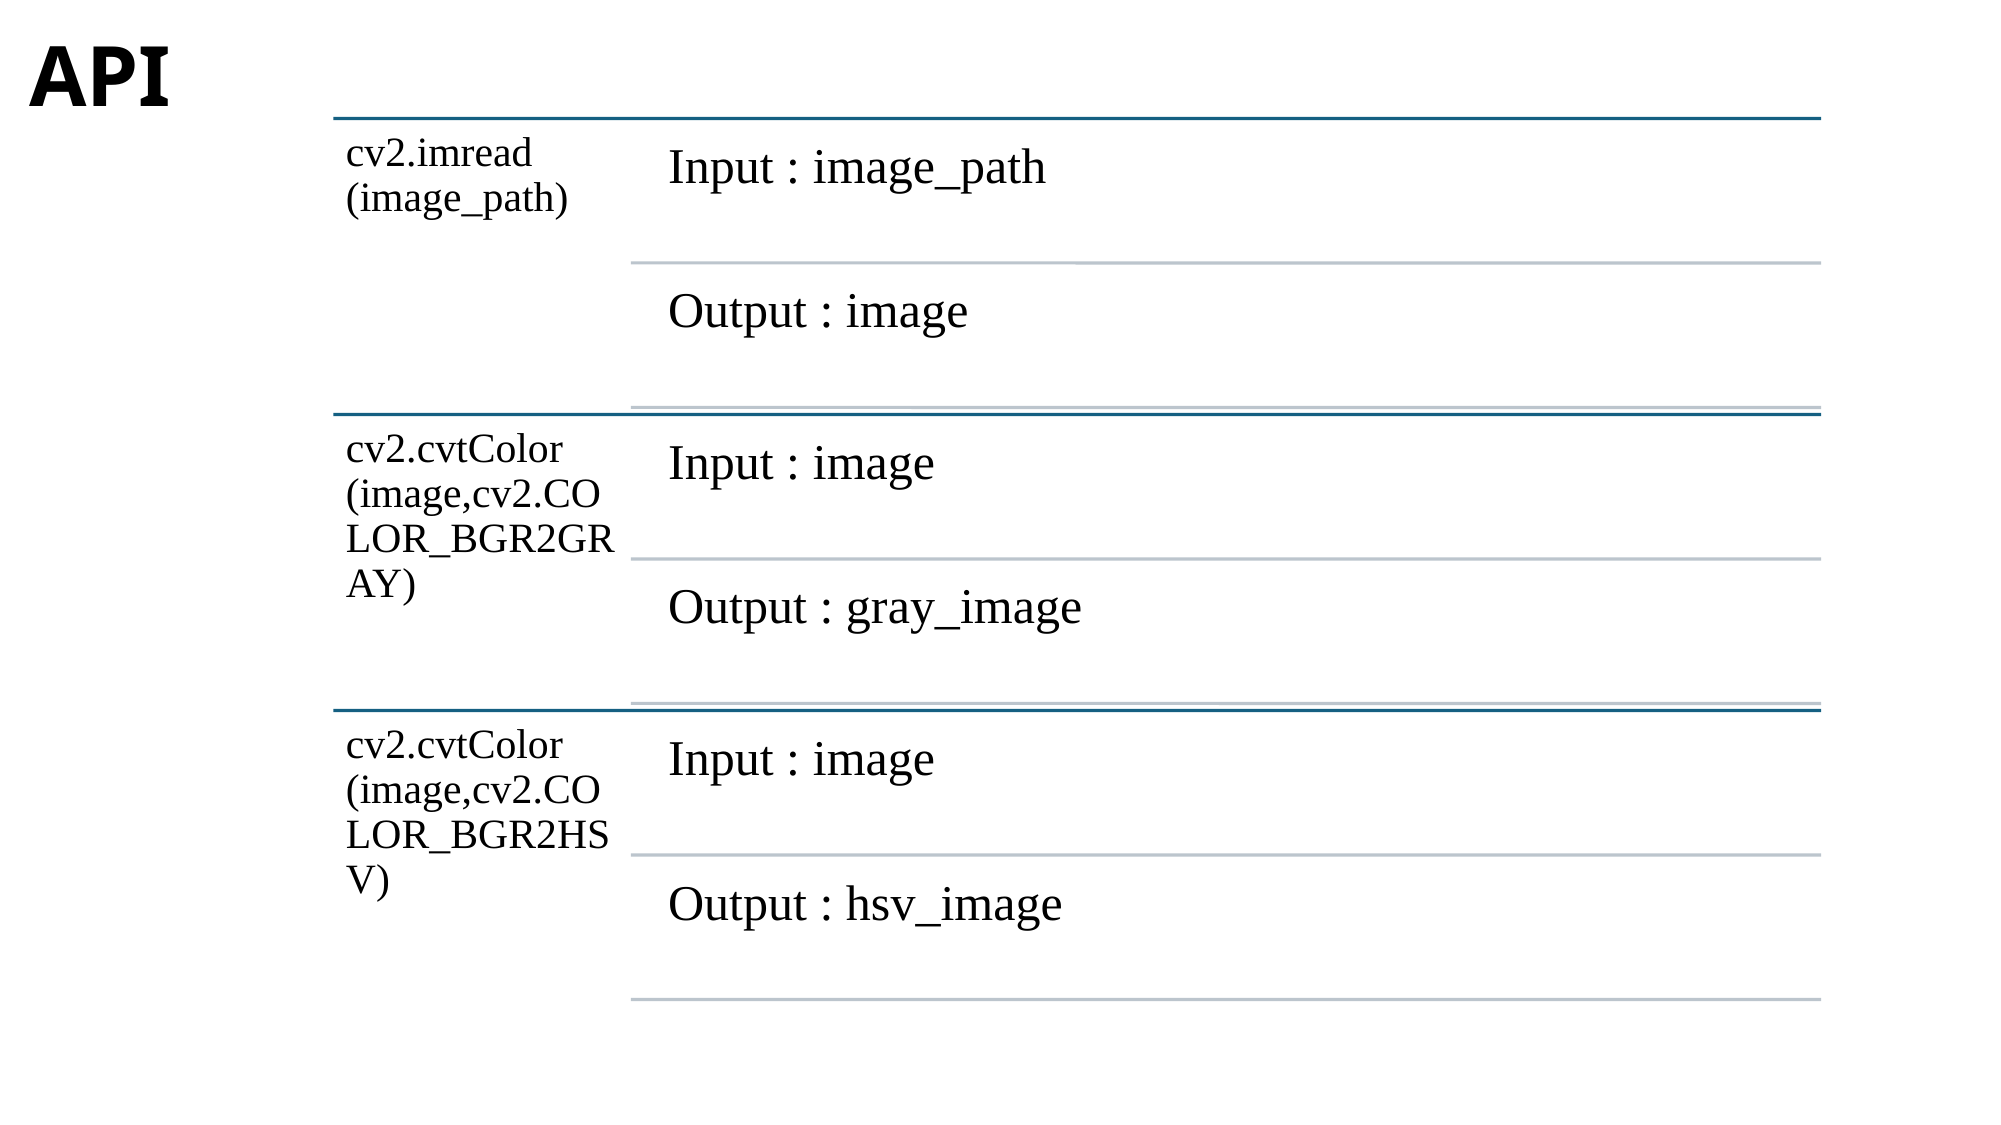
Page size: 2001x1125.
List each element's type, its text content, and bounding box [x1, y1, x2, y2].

text_box API [14, 16, 207, 131]
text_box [332, 117, 1822, 1008]
